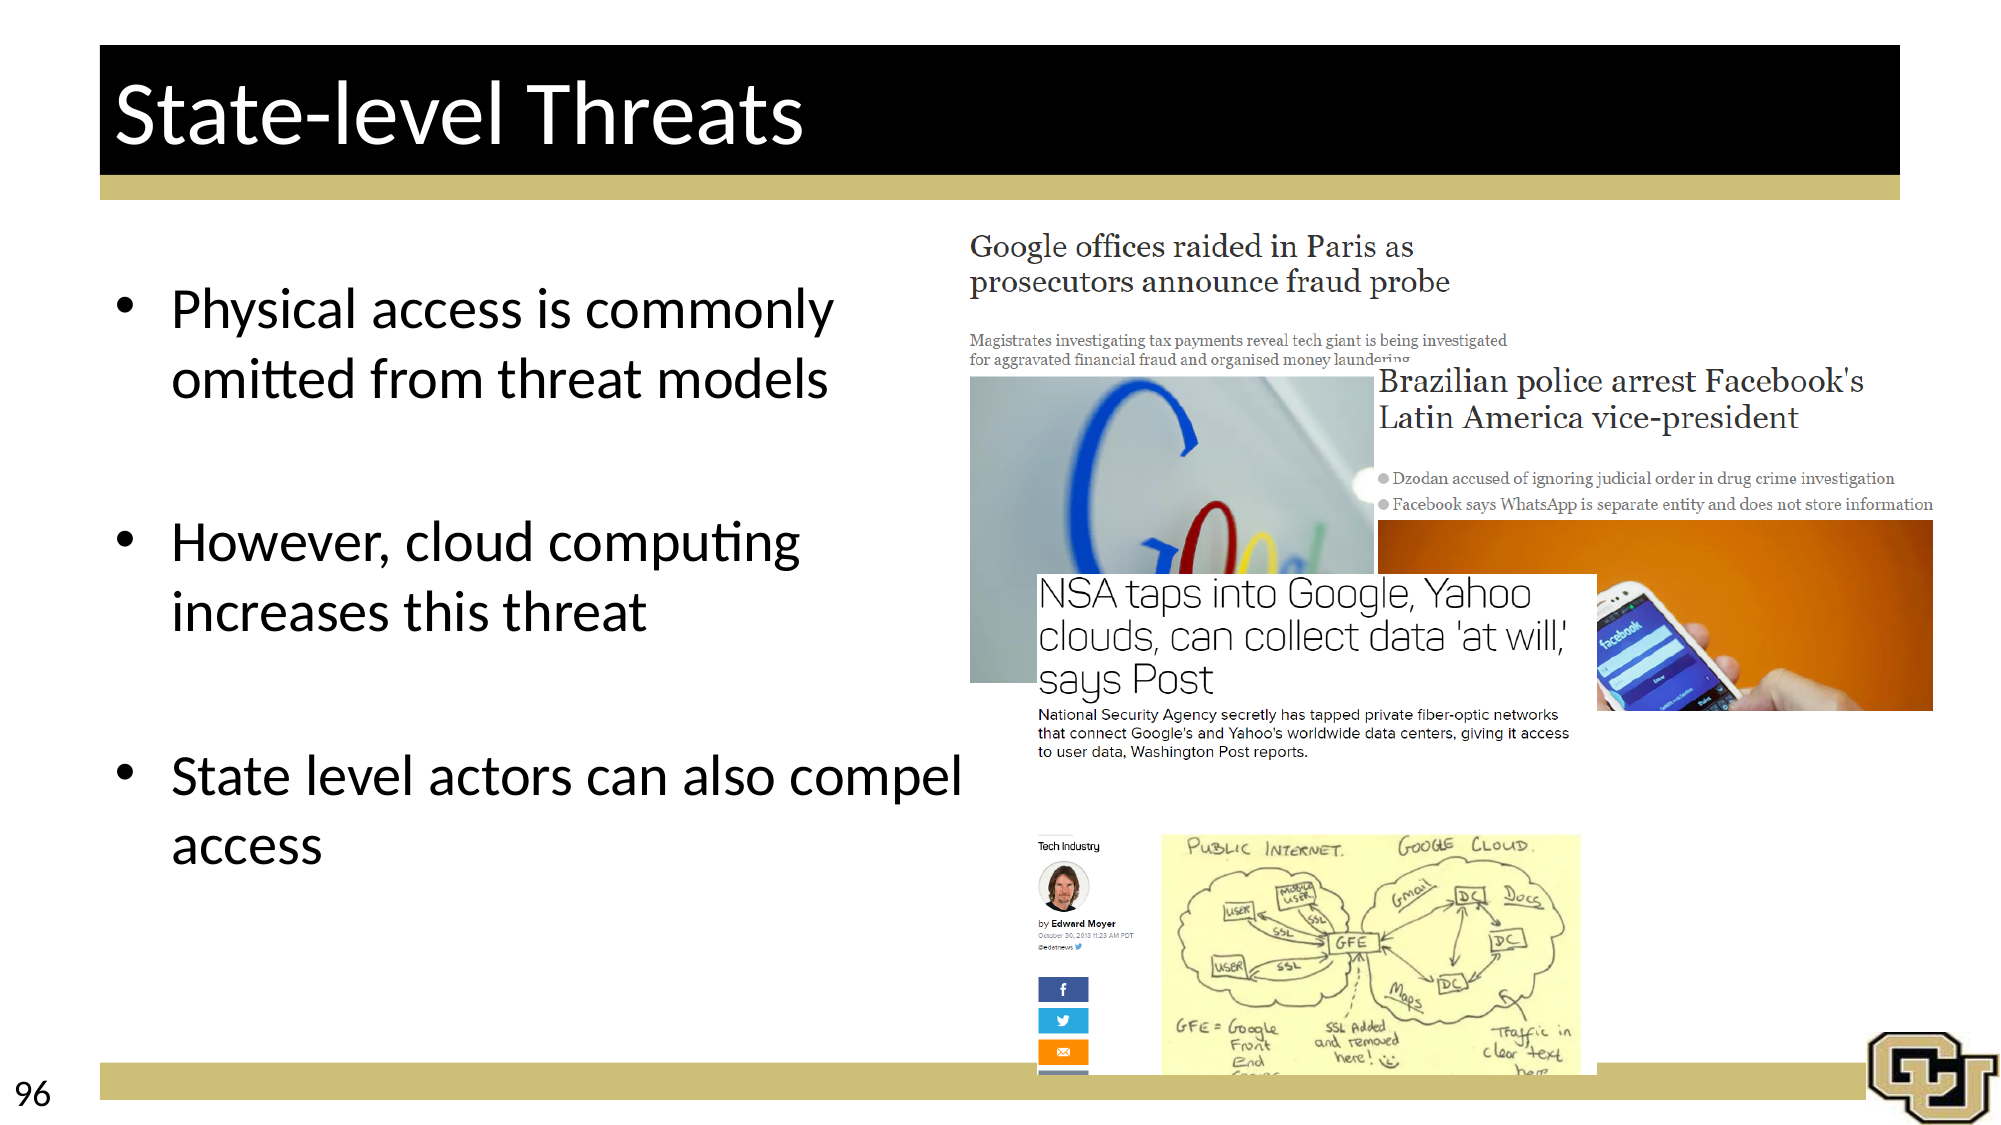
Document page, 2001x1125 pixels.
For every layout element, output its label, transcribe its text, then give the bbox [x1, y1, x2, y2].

slide_number 96 [0, 1061, 466, 1122]
title State-level Threats [99, 45, 1900, 175]
picture [962, 224, 1933, 1076]
picture [1866, 1032, 2000, 1125]
list Physical access is commonly omitted from threat models However, cloud computing increases this threat State level actors can also compel access [99, 262, 984, 1005]
